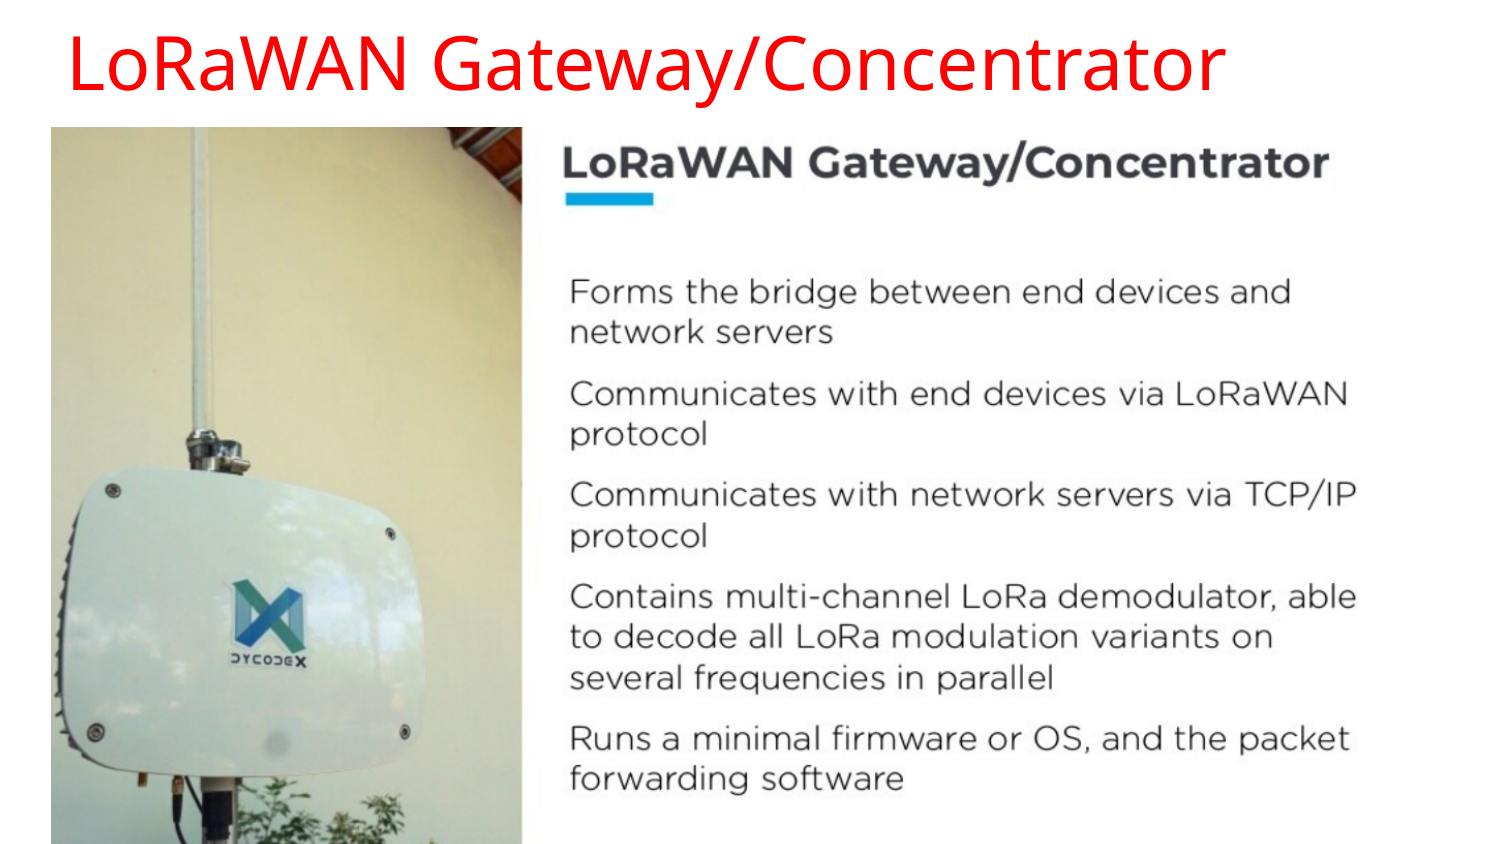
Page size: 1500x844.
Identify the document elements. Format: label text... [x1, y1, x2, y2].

title LoRaWAN Gateway/Concentrator [51, 0, 1449, 94]
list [50, 126, 1387, 844]
